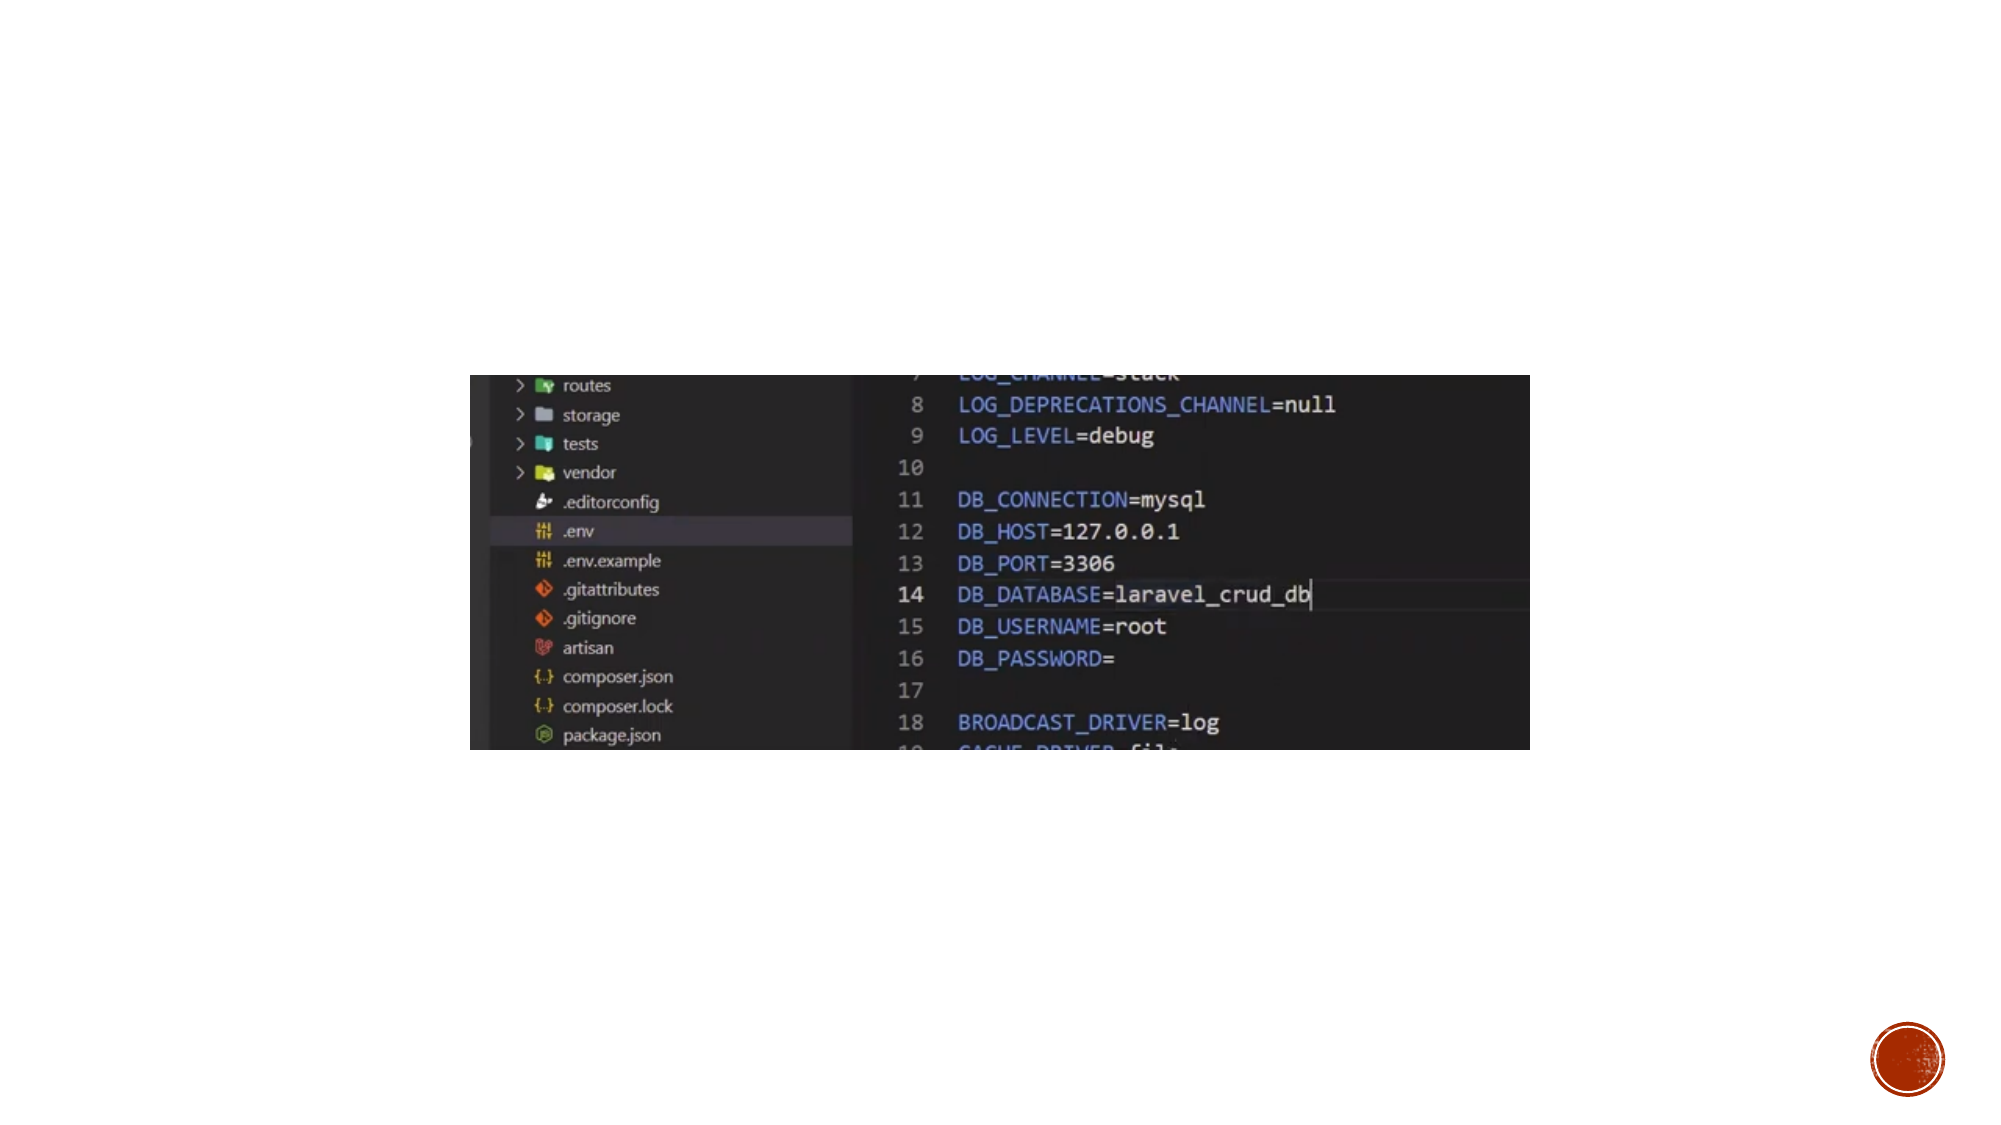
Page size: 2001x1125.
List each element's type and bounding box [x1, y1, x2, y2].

picture [470, 375, 1530, 750]
